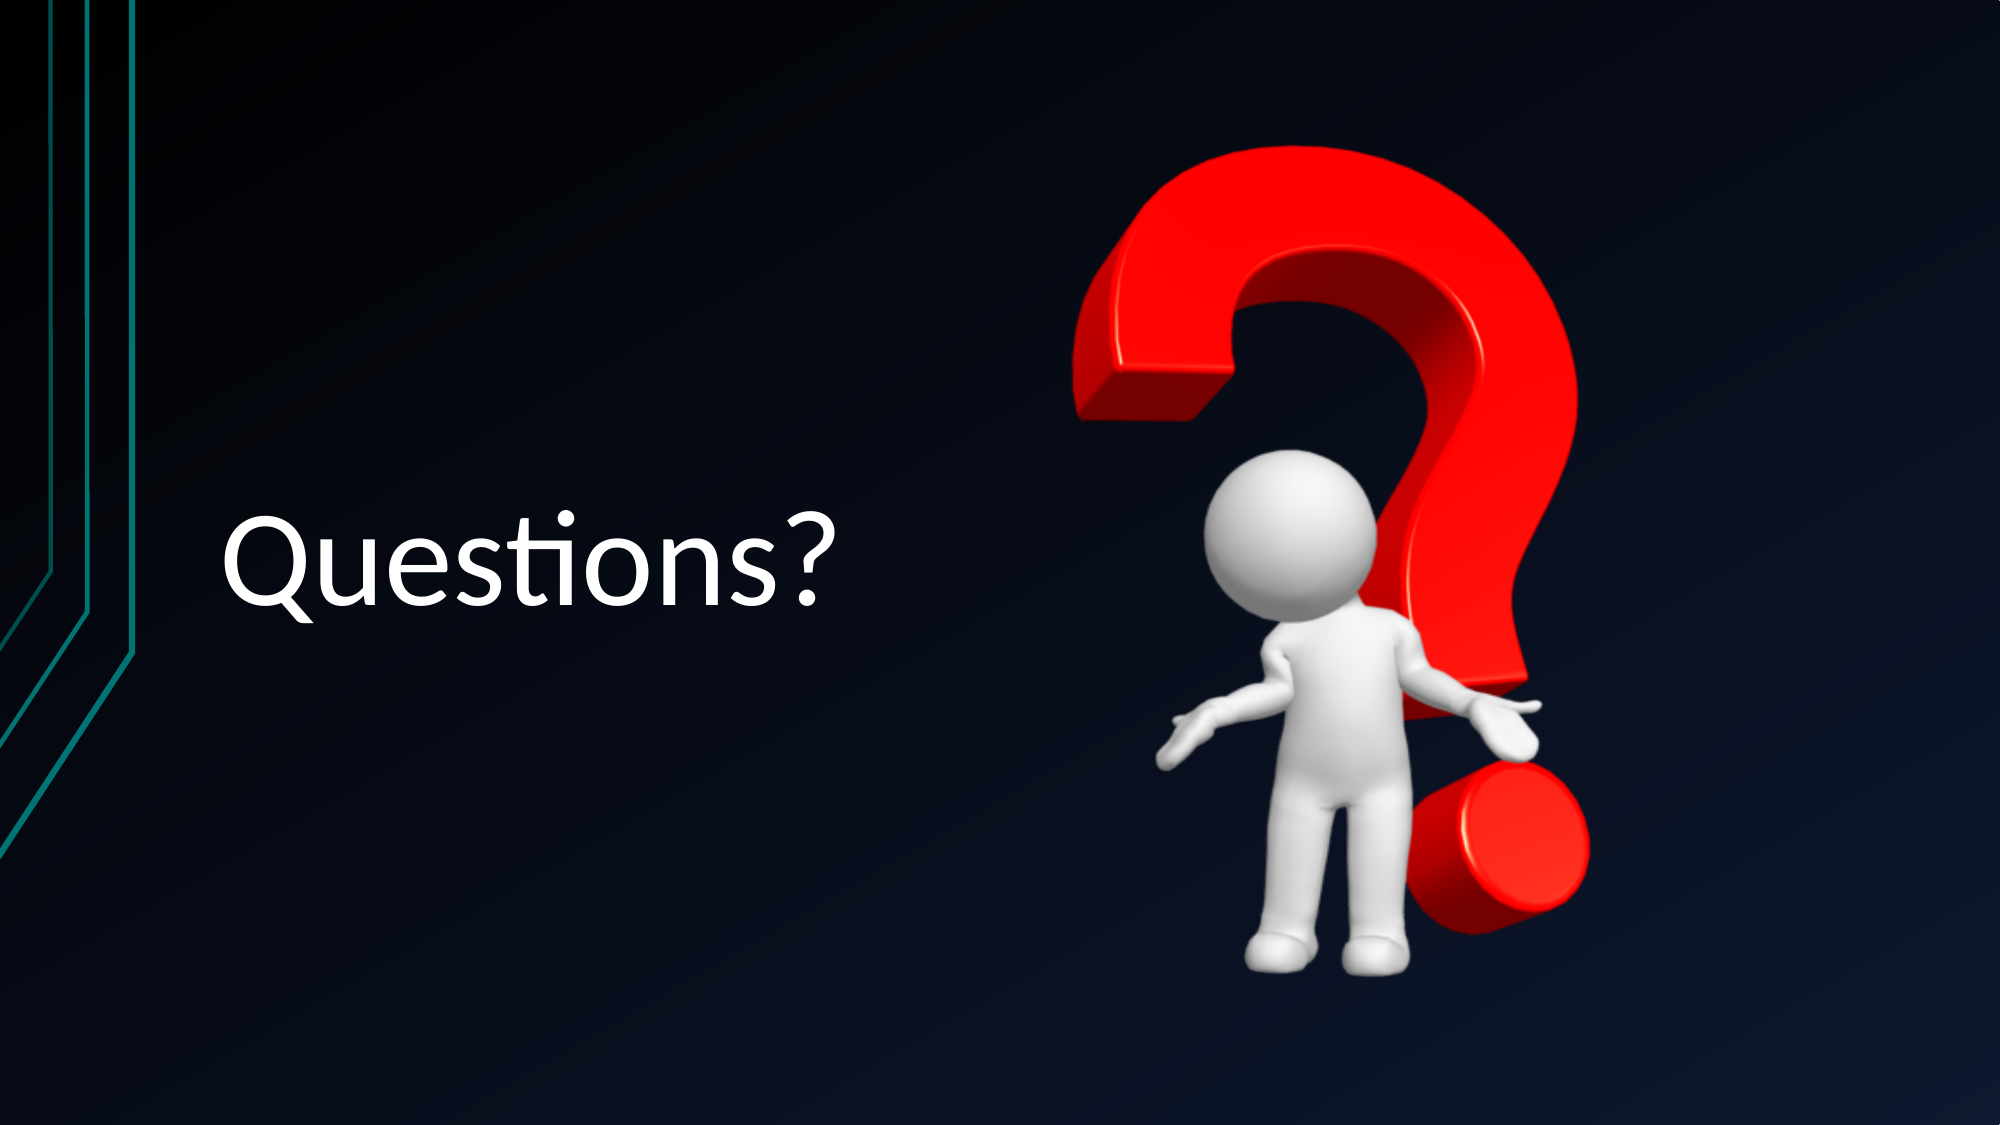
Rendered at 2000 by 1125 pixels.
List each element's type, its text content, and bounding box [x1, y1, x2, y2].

title Questions? [199, 45, 1900, 646]
picture [928, 125, 1786, 982]
